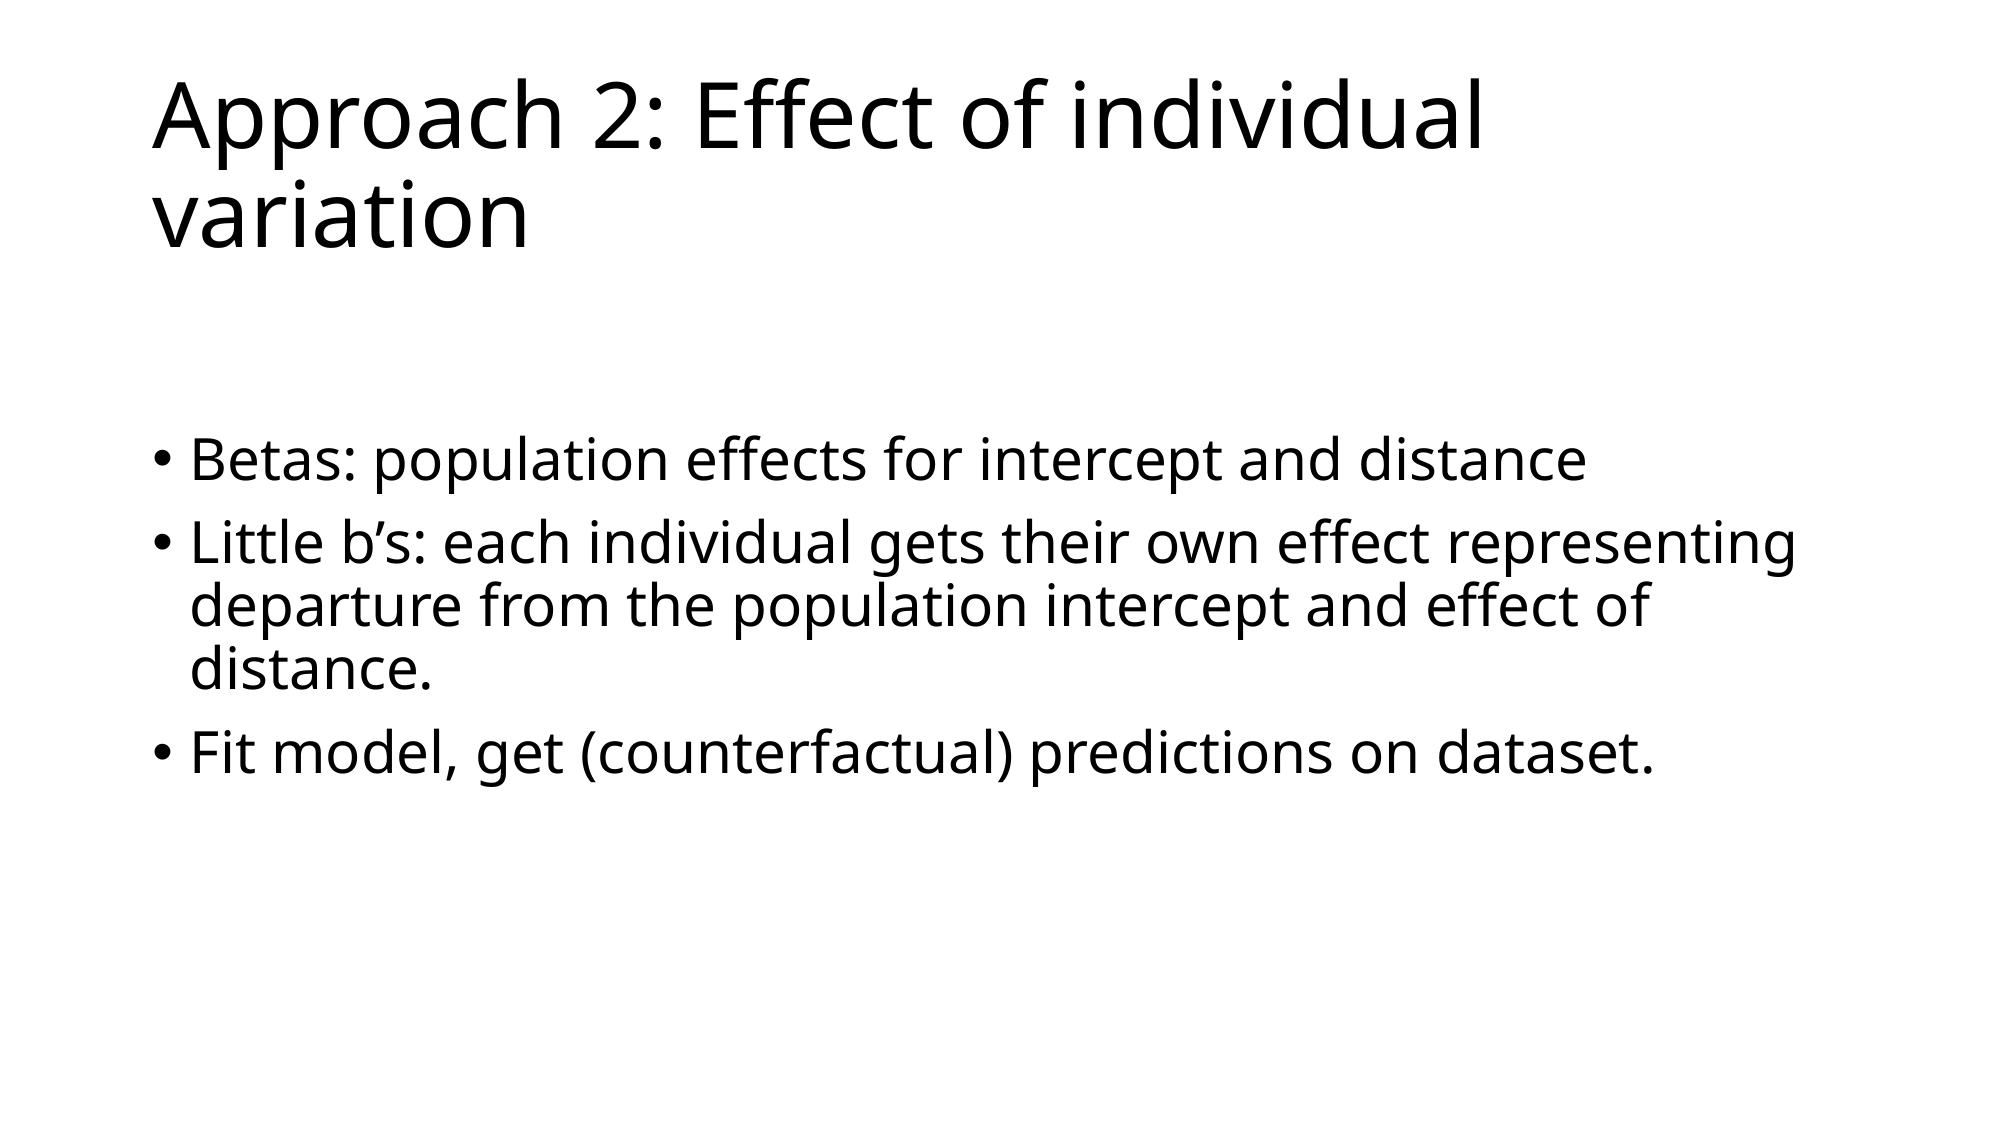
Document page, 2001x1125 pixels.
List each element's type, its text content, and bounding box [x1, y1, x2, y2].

title Approach 2: Effect of individual variation [137, 59, 1863, 278]
